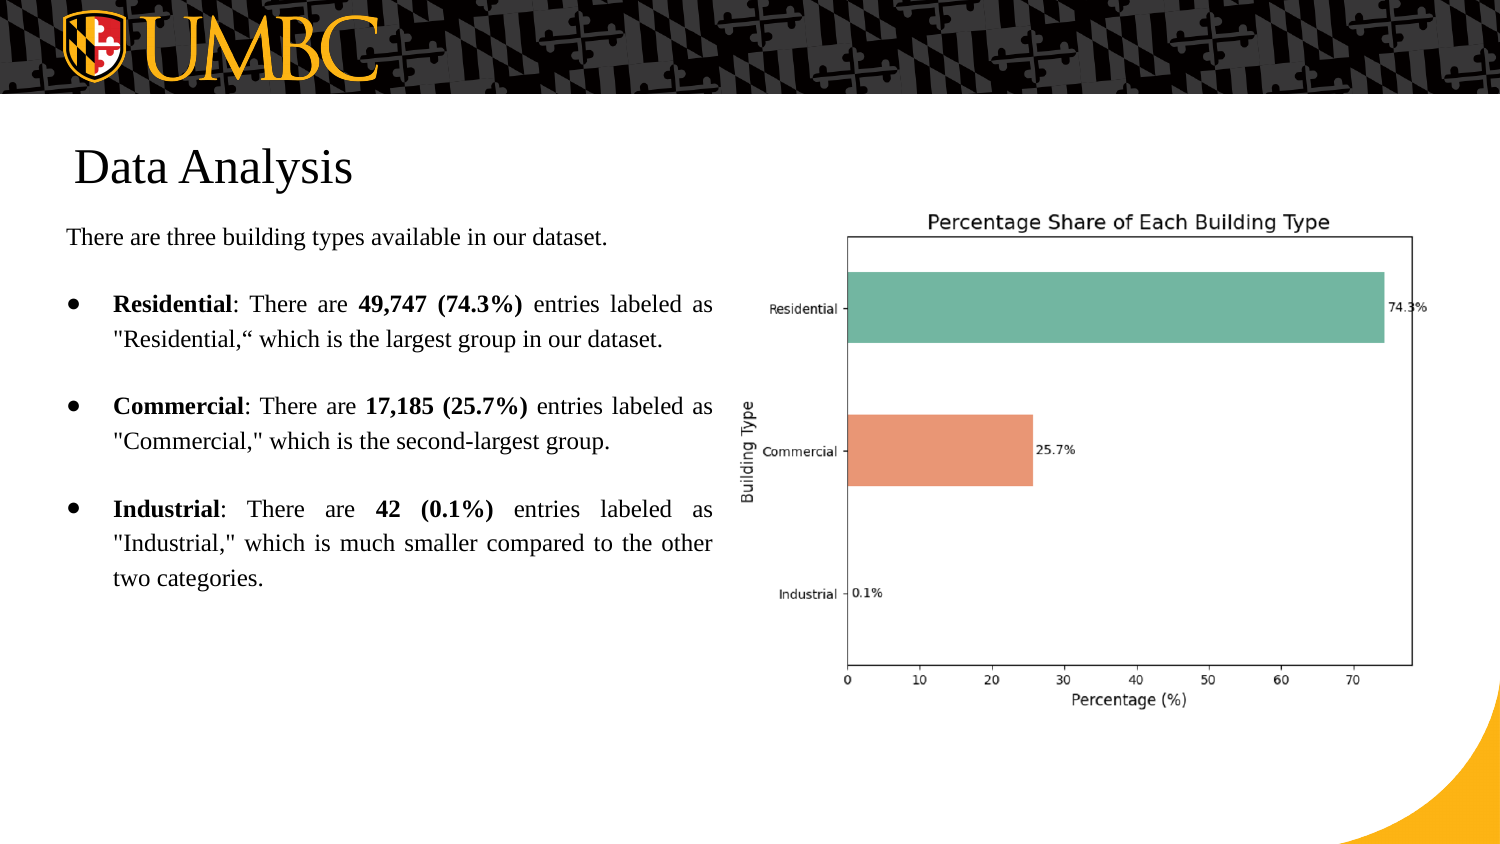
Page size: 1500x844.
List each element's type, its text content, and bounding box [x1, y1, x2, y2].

title Data Analysis [59, 118, 1457, 213]
list There are three building types available in our dataset. Residential: There are 49,747 (74.3%) entries labeled as "Residential,“ which is the largest group in our dataset. Commercial: There are 17,185 (25.7%) entries labeled as "Commercial," which is the second-largest group. Industrial: There are 42 (0.1%) entries labeled as "Industrial," which is much smaller compared to the other two categories. [51, 200, 729, 738]
picture [724, 200, 1500, 844]
picture [0, 0, 1500, 94]
